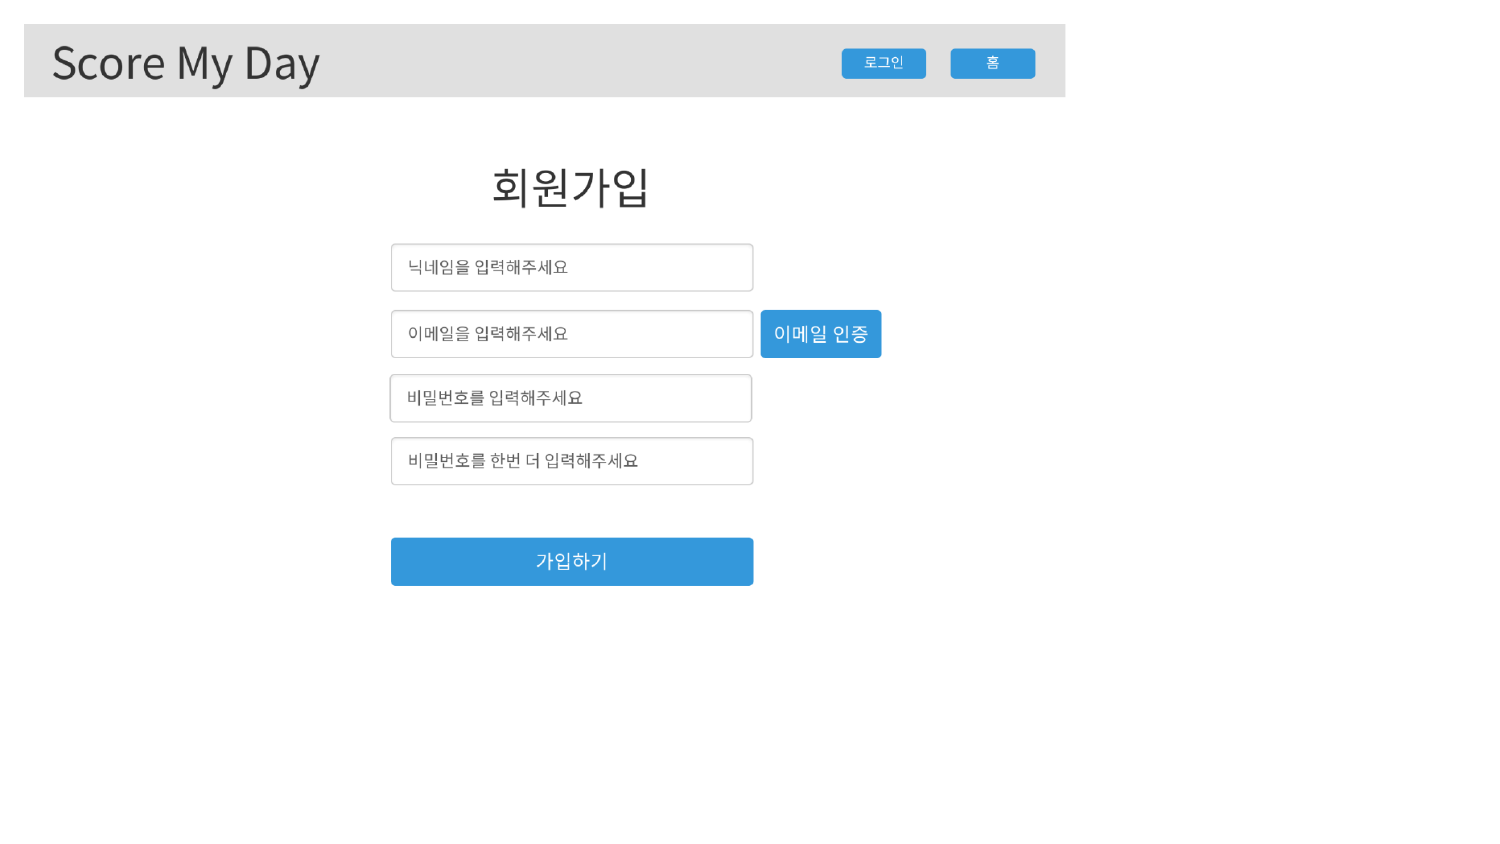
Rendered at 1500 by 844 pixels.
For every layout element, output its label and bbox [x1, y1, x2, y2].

picture [24, 24, 1476, 751]
